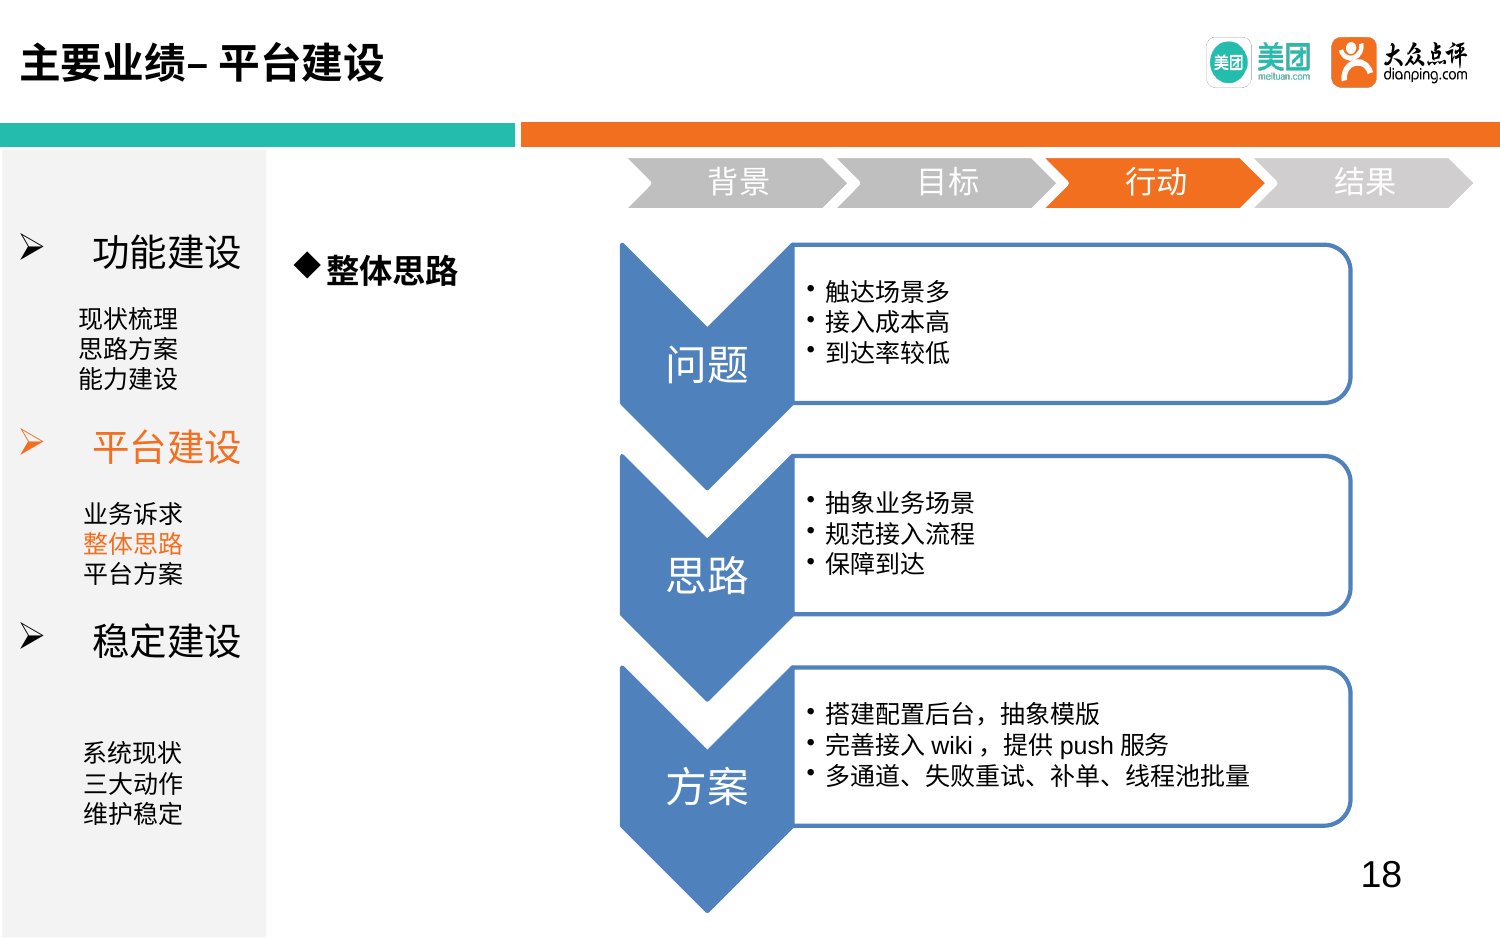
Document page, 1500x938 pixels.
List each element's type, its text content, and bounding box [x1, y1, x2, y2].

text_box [621, 244, 1351, 912]
text_box [1353, 842, 1500, 903]
text_box 整体思路 [285, 242, 621, 298]
picture [1046, 0, 1500, 229]
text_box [619, 154, 1479, 212]
text_box 功能建设 现状梳理 思路方案 能力建设 平台建设 业务诉求 整体思路 平台方案 稳定建设 系统现状 三大动作 维护稳定 [0, 148, 268, 938]
text_box 主要业绩– 平台建设 [10, 28, 825, 96]
